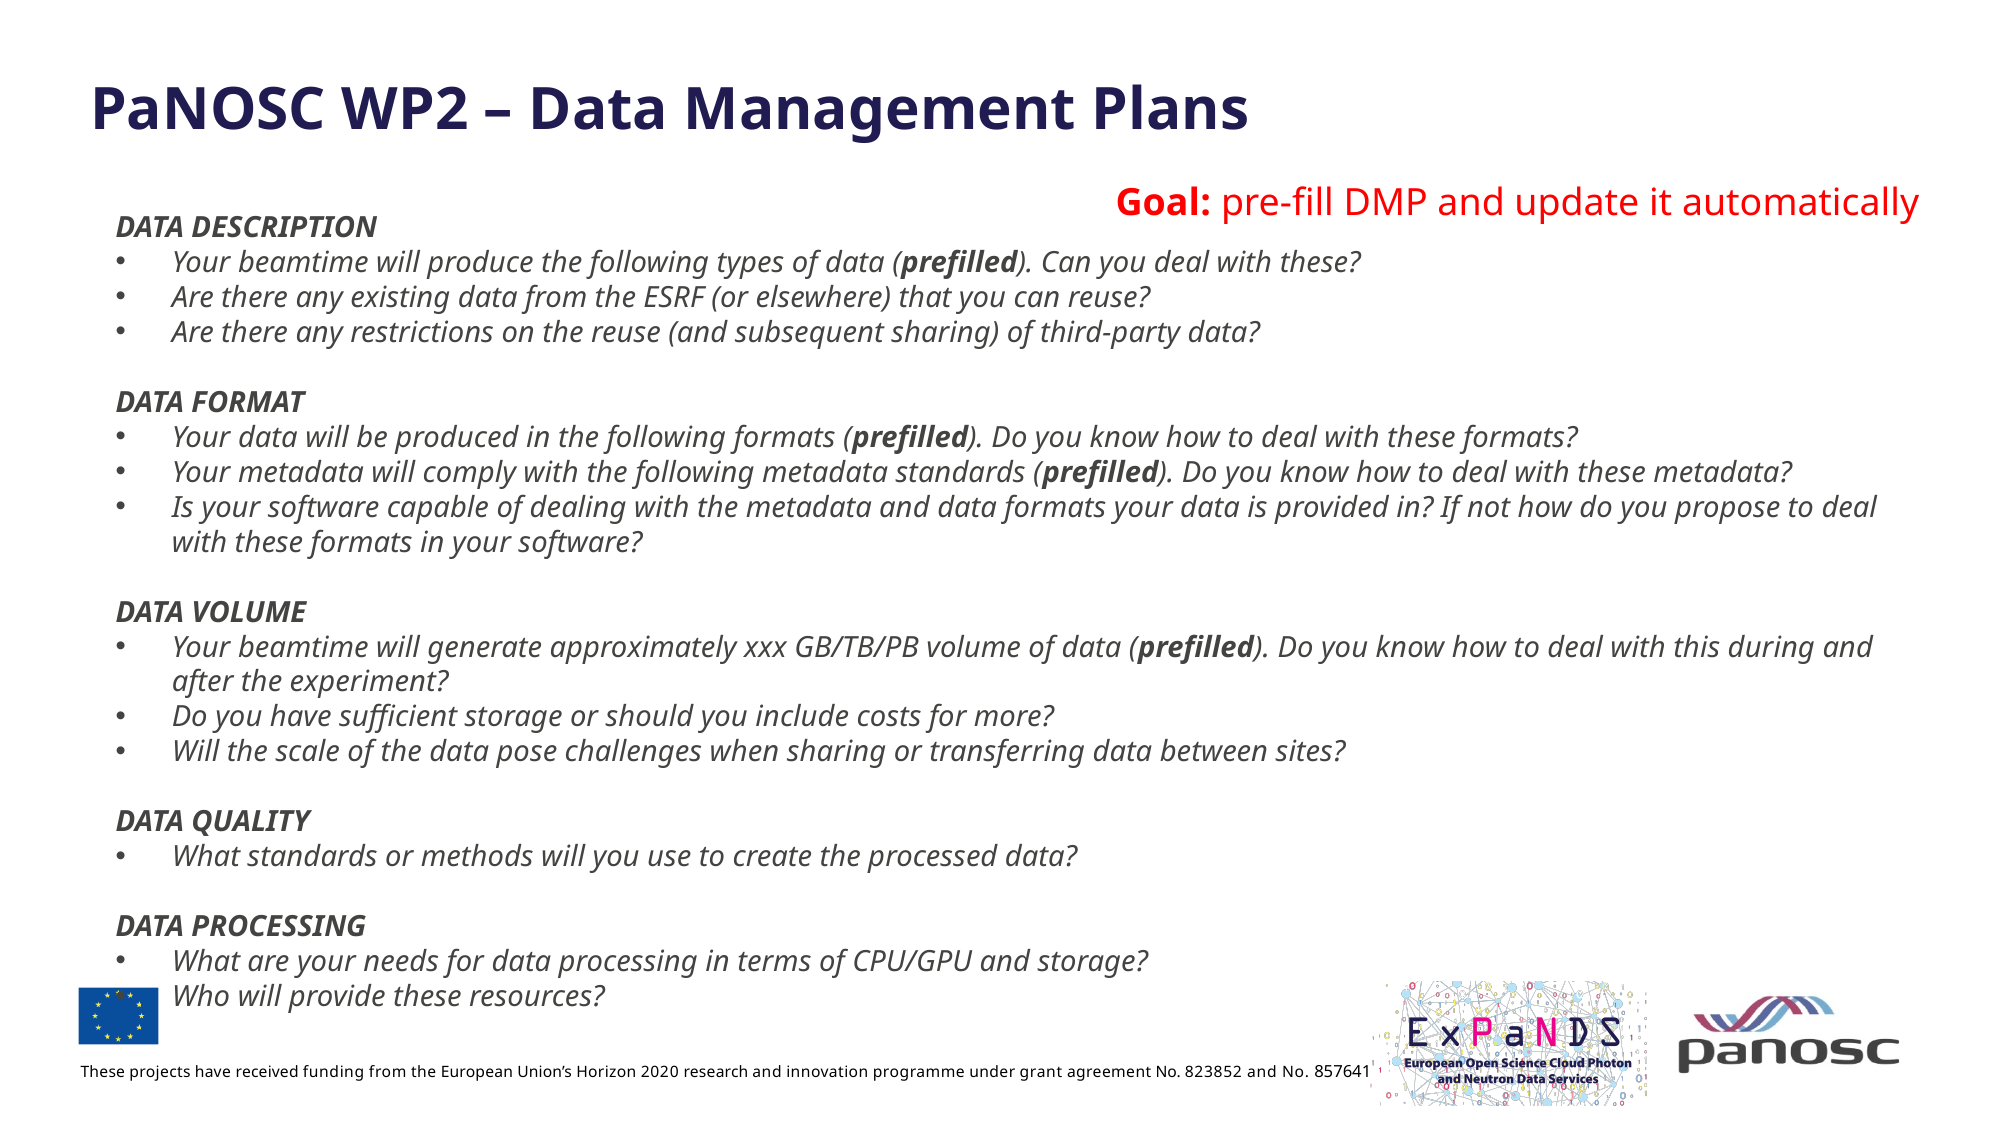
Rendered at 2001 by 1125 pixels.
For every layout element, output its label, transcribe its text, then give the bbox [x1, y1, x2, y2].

list DATA DESCRIPTION Your beamtime will produce the following types of data (prefilled). Can you deal with these? Are there any existing data from the ESRF (or elsewhere) that you can reuse? Are there any restrictions on the reuse (and subsequent sharing) of third-party data? DATA FORMAT Your data will be produced in the following formats (prefilled). Do you know how to deal with these formats? Your metadata will comply with the following metadata standards (prefilled). Do you know how to deal with these metadata? Is your software capable of dealing with the metadata and data formats your data is provided in? If not how do you propose to deal with these formats in your software? DATA VOLUME Your beamtime will generate approximately xxx GB/TB/PB volume of data (prefilled). Do you know how to deal with this during and after the experiment? Do you have sufficient storage or should you include costs for more? Will the scale of the data pose challenges when sharing or transferring data between sites? DATA QUALITY What standards or methods will you use to create the processed data? DATA PROCESSING What are your needs for data processing in terms of CPU/GPU and storage? Who will provide these resources? [100, 200, 1936, 945]
text_box Goal: pre-fill DMP and update it automatically [1100, 170, 1935, 231]
picture [0, 947, 1998, 1125]
title PaNOSC WP2 – Data Management Plans [75, 62, 1875, 150]
